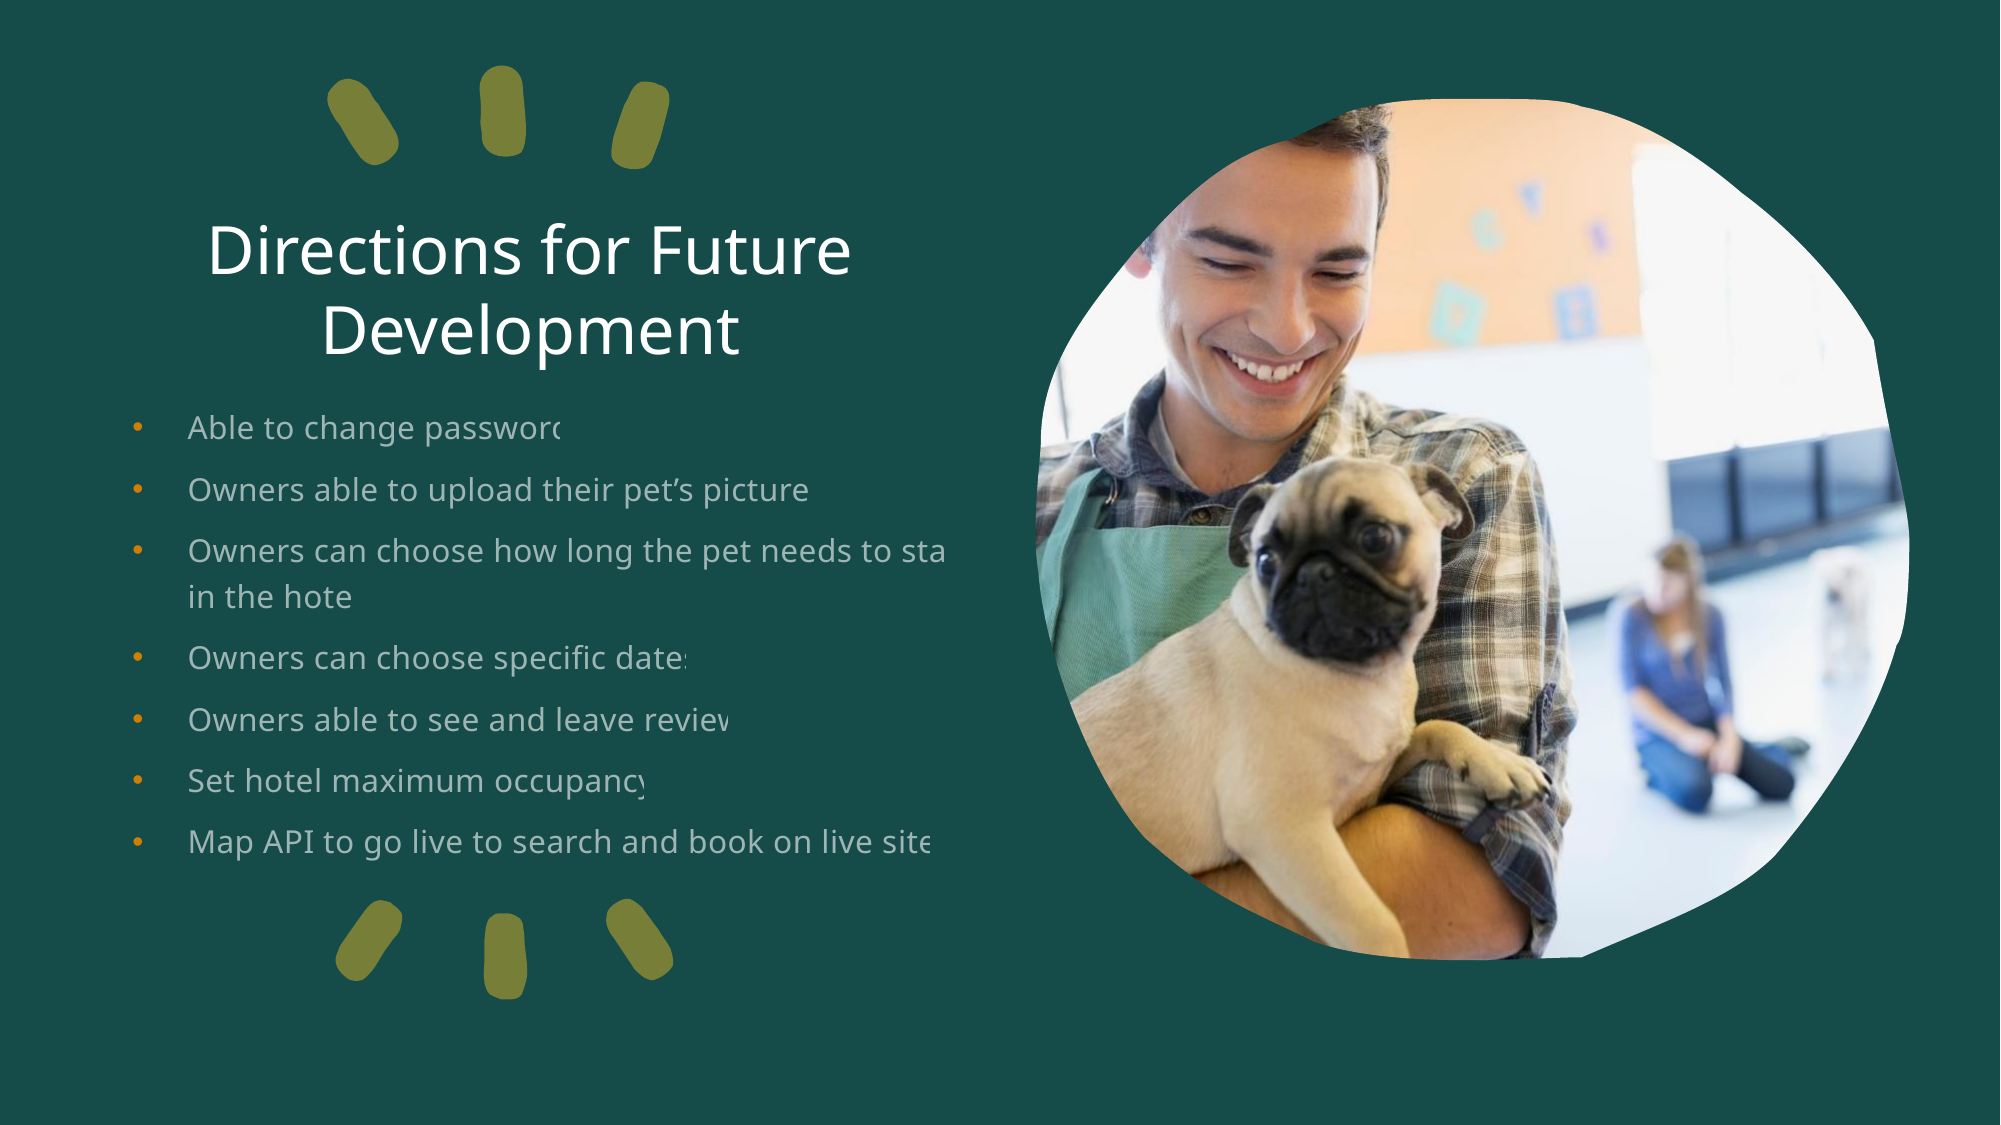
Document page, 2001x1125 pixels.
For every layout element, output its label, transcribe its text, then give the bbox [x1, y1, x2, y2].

list Able to change password Owners able to upload their pet’s pictures Owners can choose how long the pet needs to stay in the hotel Owners can choose specific dates Owners able to see and leave review Set hotel maximum occupancy Map API to go live to search and book on live sites [132, 400, 981, 871]
title Directions for Future Development [80, 121, 981, 454]
picture [1035, 98, 1910, 961]
